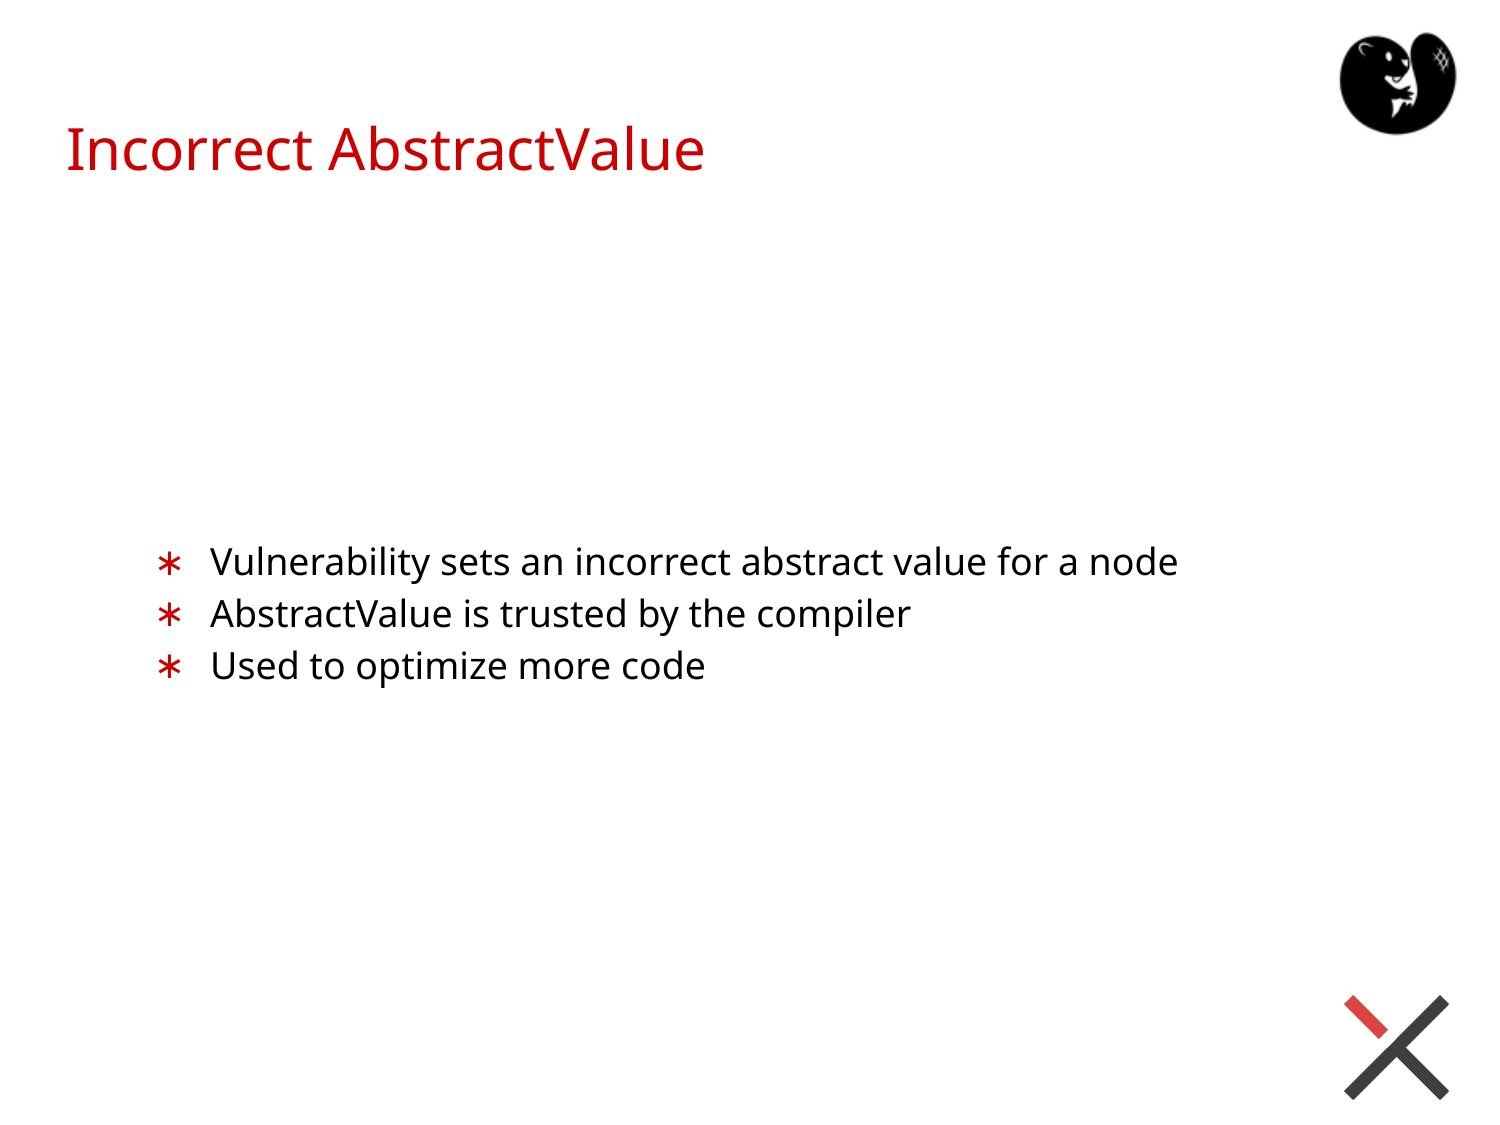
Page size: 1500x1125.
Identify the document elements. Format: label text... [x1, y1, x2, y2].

picture [1334, 28, 1460, 142]
title Incorrect AbstractValue [51, 97, 1449, 223]
list Vulnerability sets an incorrect abstract value for a node AbstractValue is trusted by the compiler Used to optimize more code [120, 262, 1380, 957]
picture [1344, 995, 1449, 1100]
